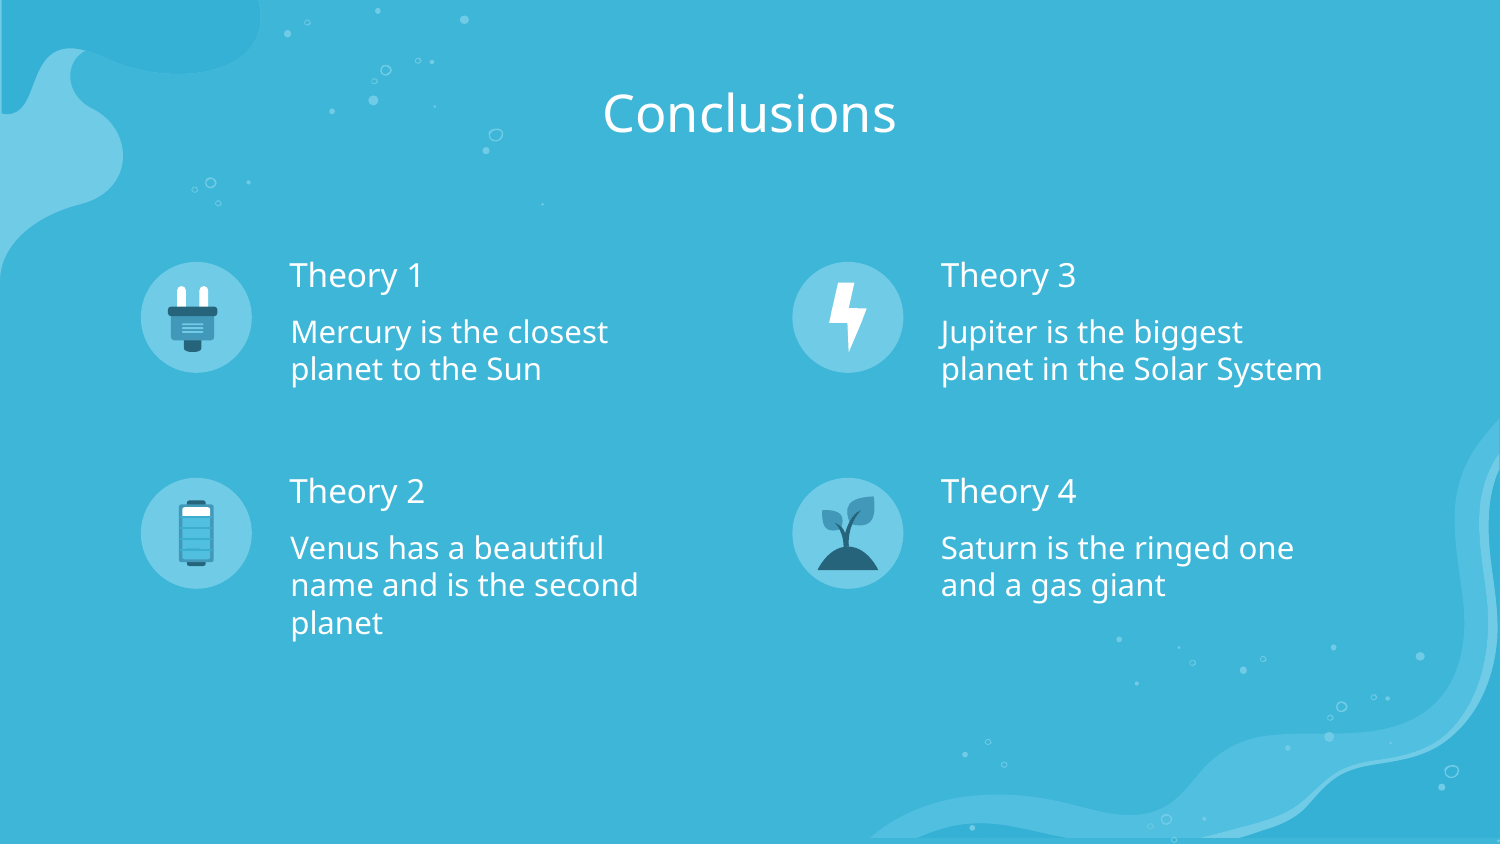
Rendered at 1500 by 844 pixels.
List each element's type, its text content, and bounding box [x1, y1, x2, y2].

subtitle Jupiter is the biggest planet in the Solar System [925, 297, 1358, 396]
subtitle Theory 4 [925, 455, 1319, 513]
subtitle Theory 1 [274, 239, 675, 314]
text_box [792, 477, 904, 589]
subtitle Theory 3 [925, 239, 1319, 297]
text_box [140, 477, 253, 589]
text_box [140, 261, 253, 374]
subtitle Venus has a beautiful name and is the second planet [275, 513, 708, 608]
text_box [792, 261, 904, 374]
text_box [817, 496, 879, 571]
title Conclusions [118, 88, 1382, 135]
subtitle Theory 2 [274, 455, 675, 530]
subtitle Mercury is the closest planet to the Sun [275, 297, 708, 392]
subtitle Saturn is the ringed one and a gas giant [925, 513, 1358, 612]
